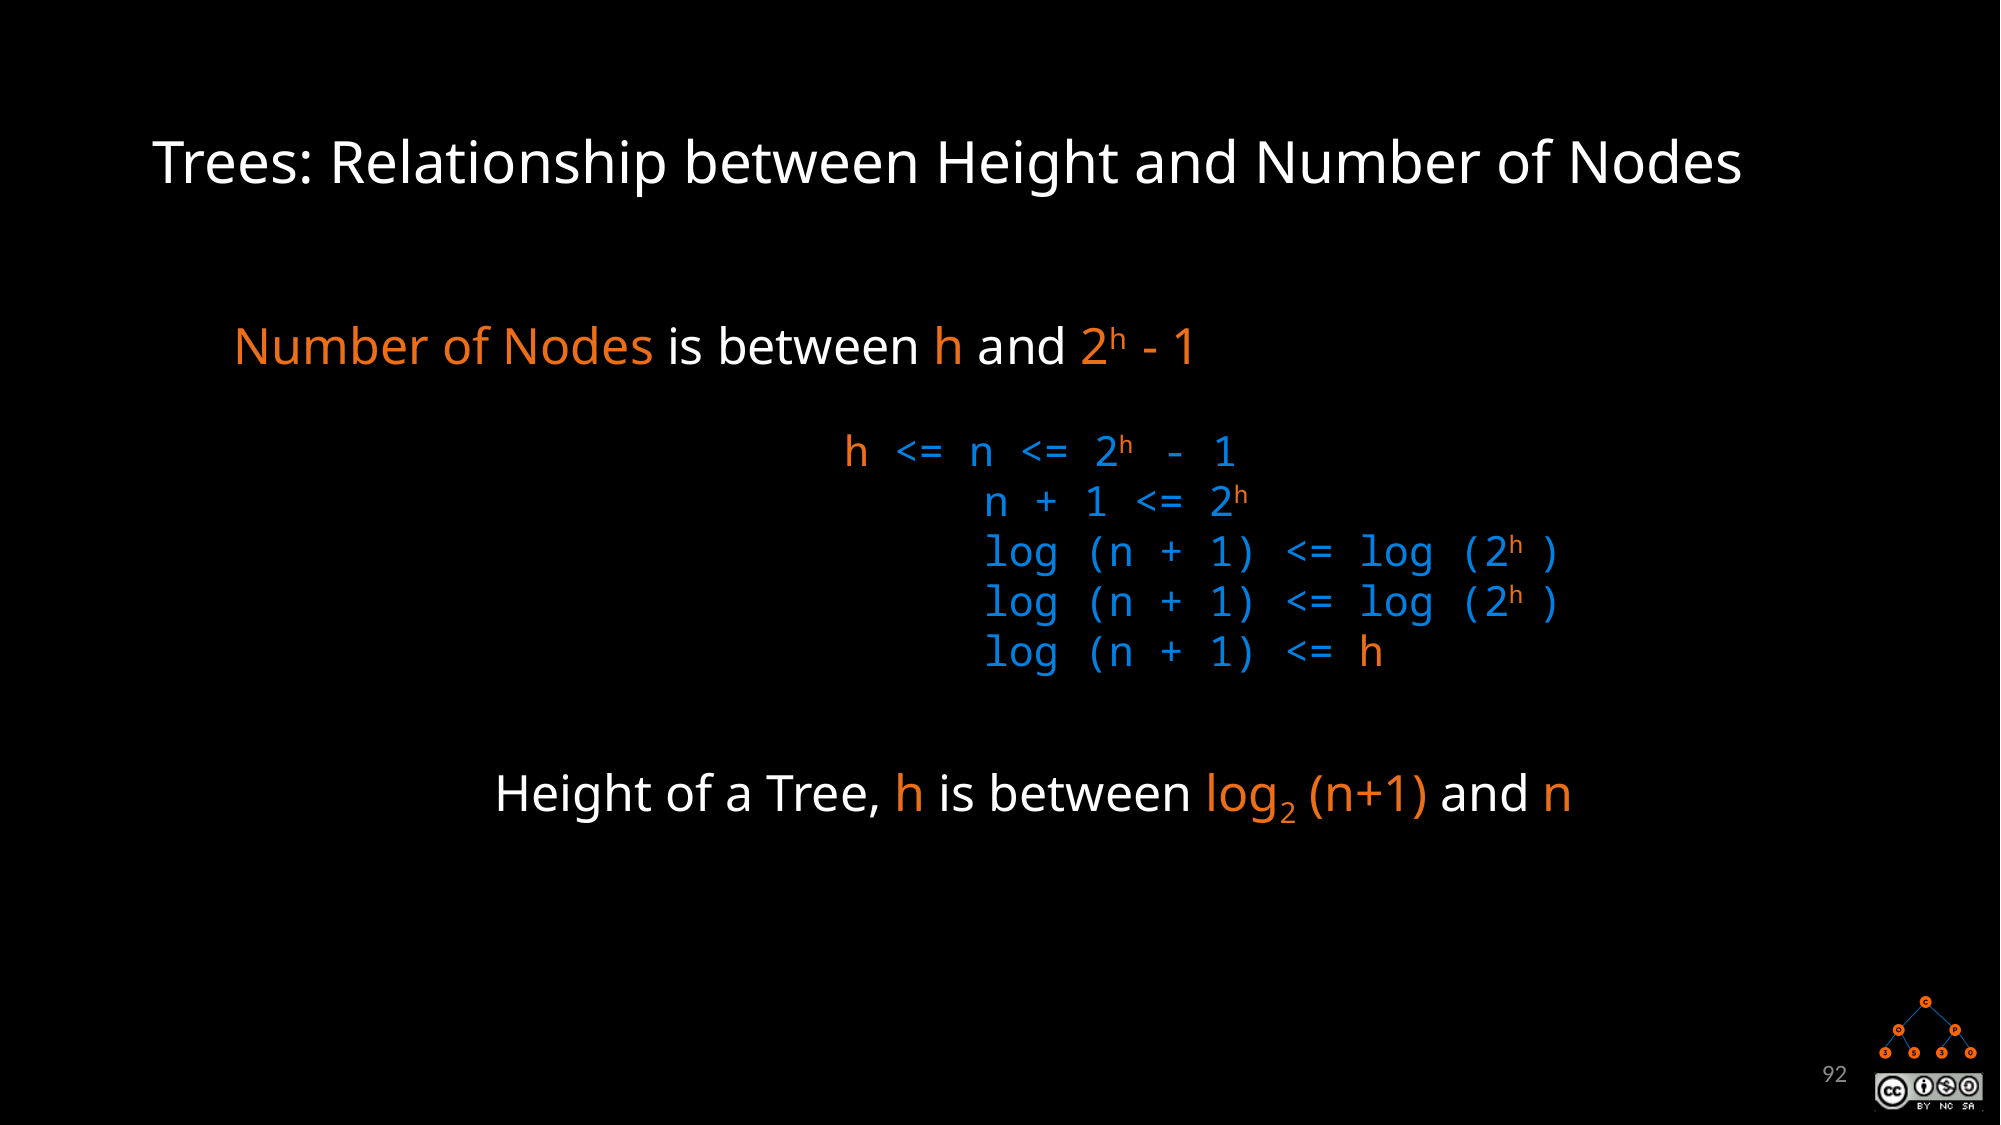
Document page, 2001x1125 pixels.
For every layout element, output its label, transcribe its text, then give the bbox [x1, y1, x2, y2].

text_box Number of Nodes is between h and 2h - 1 h <= n <= 2h - 1 n + 1 <= 2h log (n + 1) <= log (2h ) log (n + 1) <= log (2h ) log (n + 1) <= h Height of a Tree, h is between log2 (n+1) and n [219, 278, 1863, 1107]
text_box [1859, 988, 1998, 1112]
title Trees: Relationship between Height and Number of Nodes [137, 59, 1909, 278]
slide_number 92 [1412, 1042, 1859, 1103]
